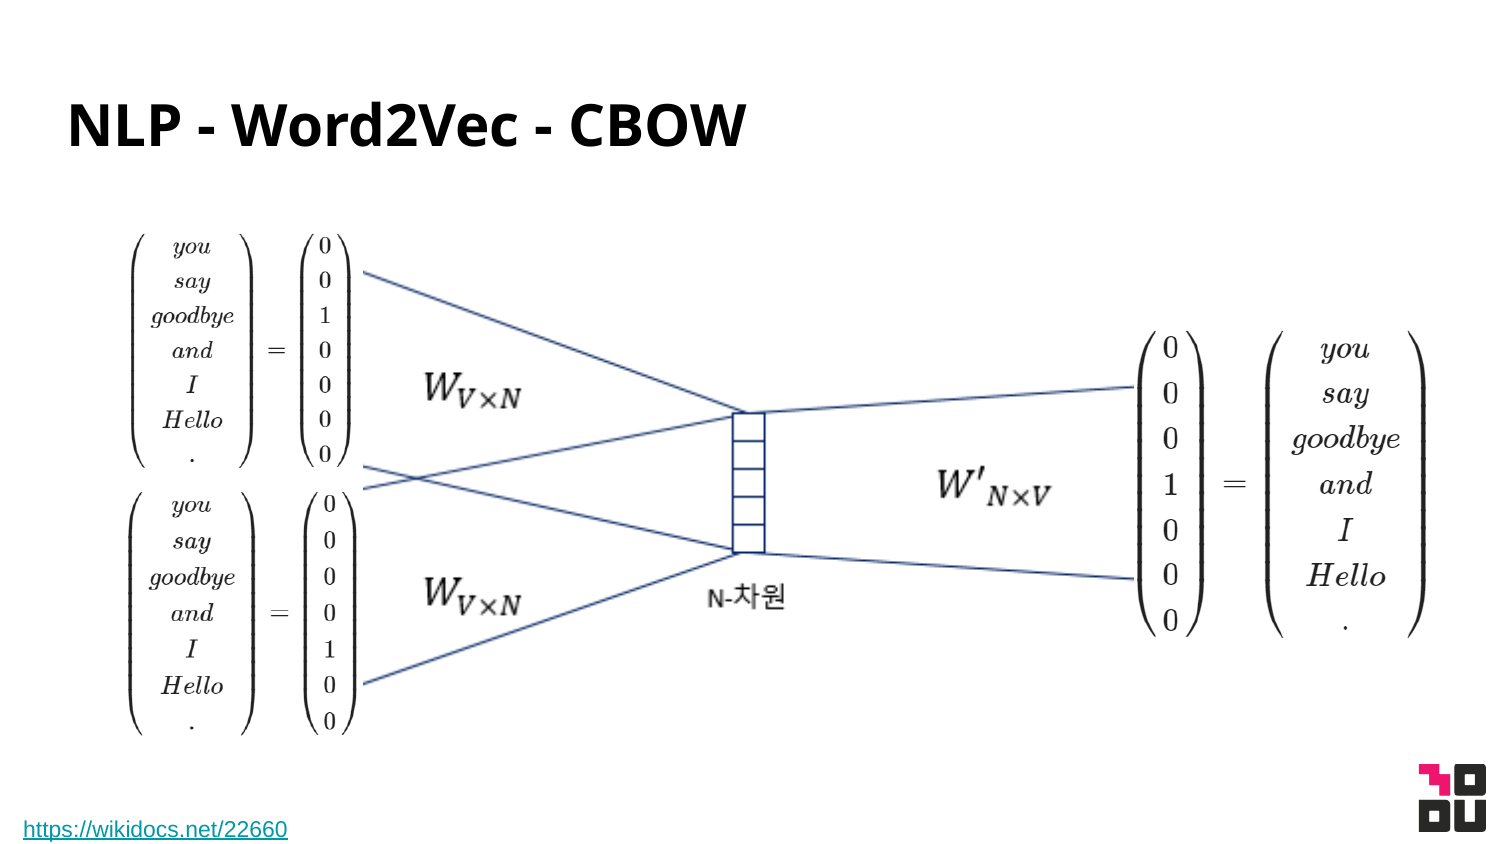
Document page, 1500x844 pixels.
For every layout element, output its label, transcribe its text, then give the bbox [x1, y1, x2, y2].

title NLP - Word2Vec - CBOW [51, 72, 1449, 167]
picture [123, 166, 1431, 758]
picture [1418, 763, 1488, 832]
text_box https://wikidocs.net/22660 [8, 799, 1419, 844]
